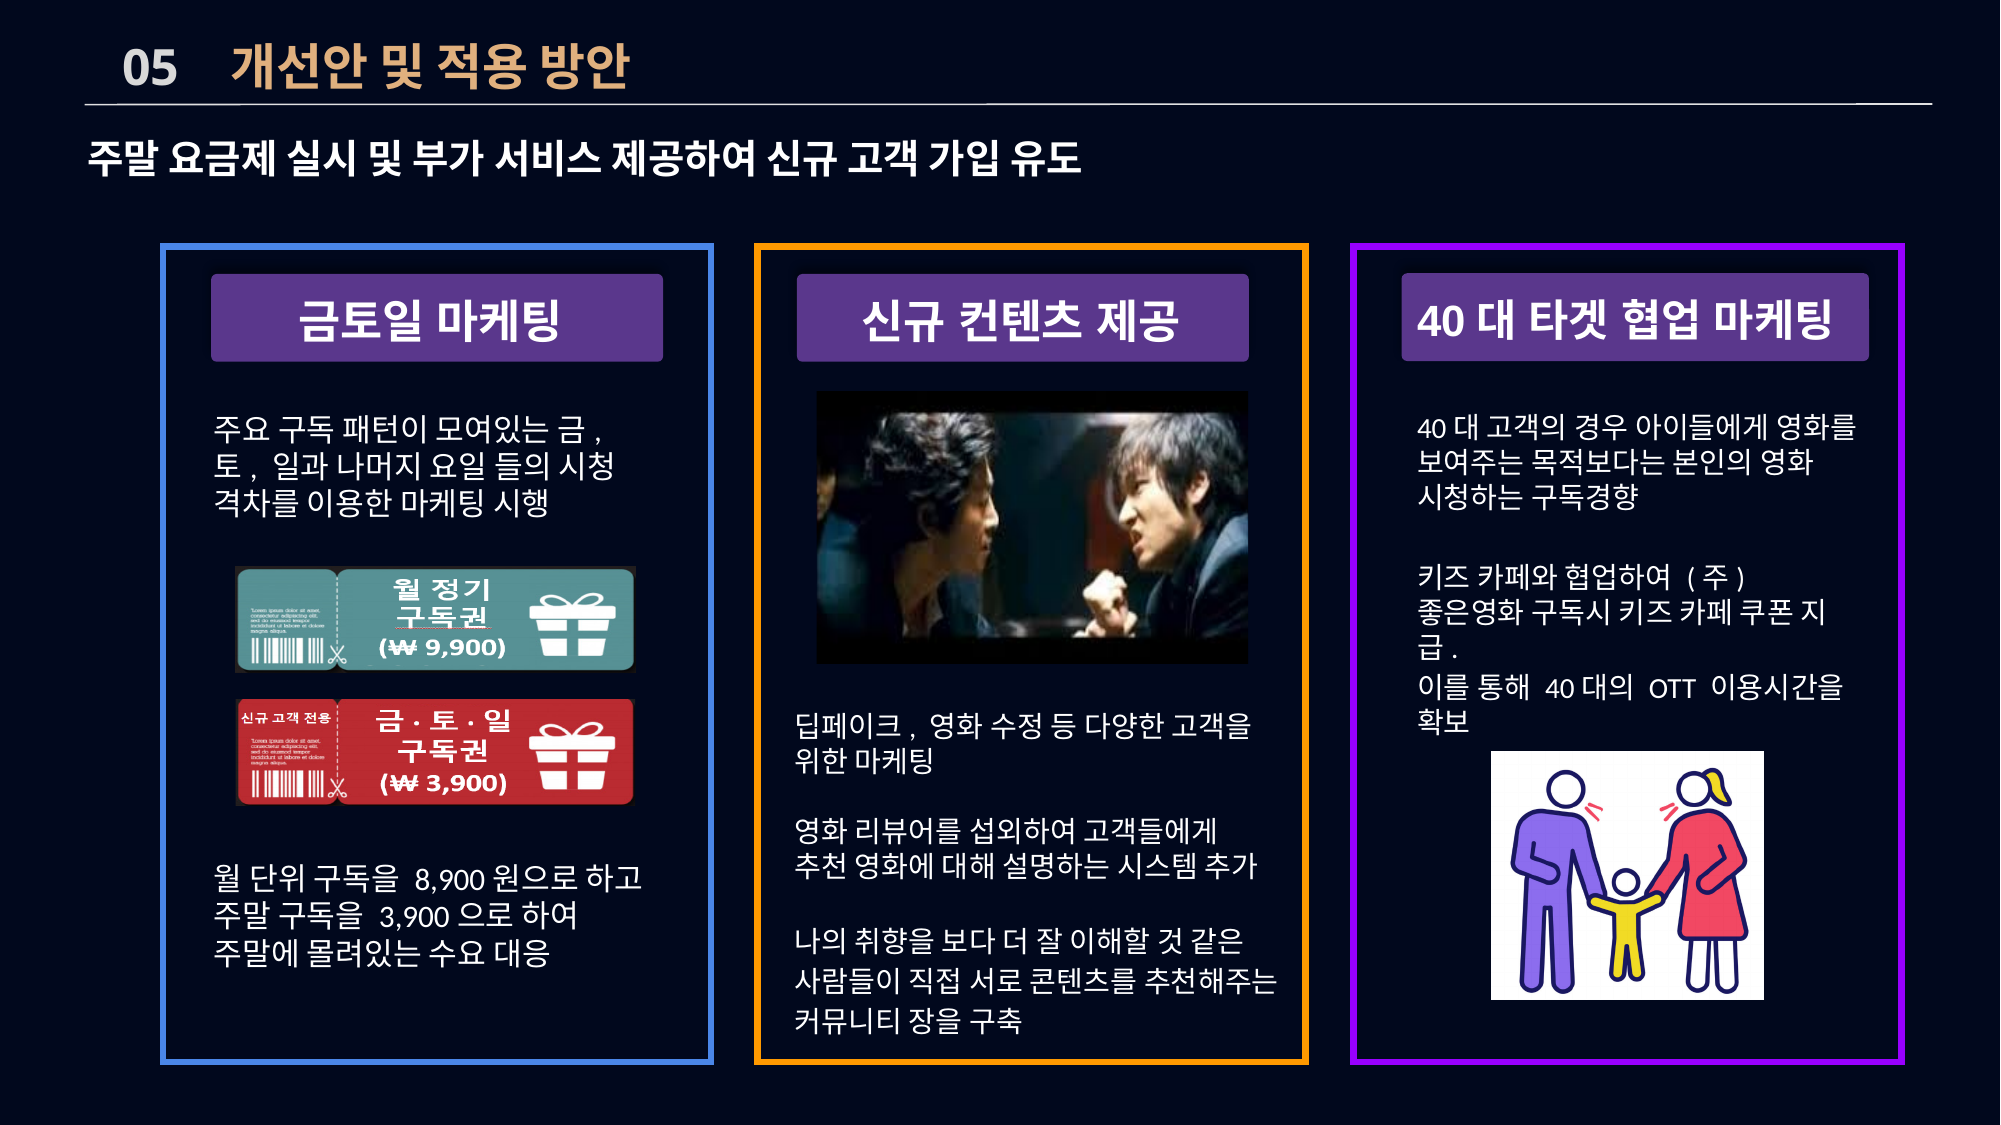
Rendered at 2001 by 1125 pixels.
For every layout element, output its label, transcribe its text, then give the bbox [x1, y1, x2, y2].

text_box [211, 273, 664, 285]
text_box [1401, 273, 1869, 358]
text_box 신규 컨텐츠 제공 [821, 285, 1222, 352]
text_box [163, 246, 712, 1063]
text_box [1353, 246, 1902, 1063]
text_box 주요 구독 패턴이 모여있는 금, 토, 일과 나머지 요일 들의 시청 격차를 이용한 마케팅 시행 월 단위 구독을 8,900원으로 하고 주말 구독을 3,900으로 하여 주말에 몰려있는 수요 대응 [198, 394, 672, 1023]
text_box [211, 352, 664, 362]
text_box 딥페이크, 영화 수정 등 다양한 고객을 위한 마케팅 영화 리뷰어를 섭외하여 고객들에게 추천 영화에 대해 설명하는 시스템 추가 나의 취향을 보다 더 잘 이해할 것 같은 사람들이 직접 서로 콘텐츠를 추천해주는 커뮤니티 장을 구축 [779, 693, 1311, 1025]
picture [235, 566, 636, 673]
text_box 40대 고객의 경우 아이들에게 영화를 보여주는 목적보다는 본인의 영화 시청하는 구독경향 키즈 카페와 협업하여 (주)좋은영화 구독시 키즈 카페 쿠폰 지급. 이를 통해 40대의 OTT 이용시간을 확보 [1402, 394, 1875, 968]
picture [235, 699, 636, 807]
text_box 05 개선안 및 적용 방안 [107, 28, 736, 104]
text_box 40대 타겟 협업 마케팅 [1402, 285, 1875, 362]
text_box 금토일 마케팅 [211, 285, 664, 352]
text_box [757, 246, 1306, 1063]
picture [1491, 751, 1764, 1000]
text_box 주말 요금제 실시 및 부가 서비스 제공하여 신규 고객 가입 유도 [72, 119, 1451, 200]
picture [816, 391, 1249, 665]
text_box [796, 273, 1249, 362]
